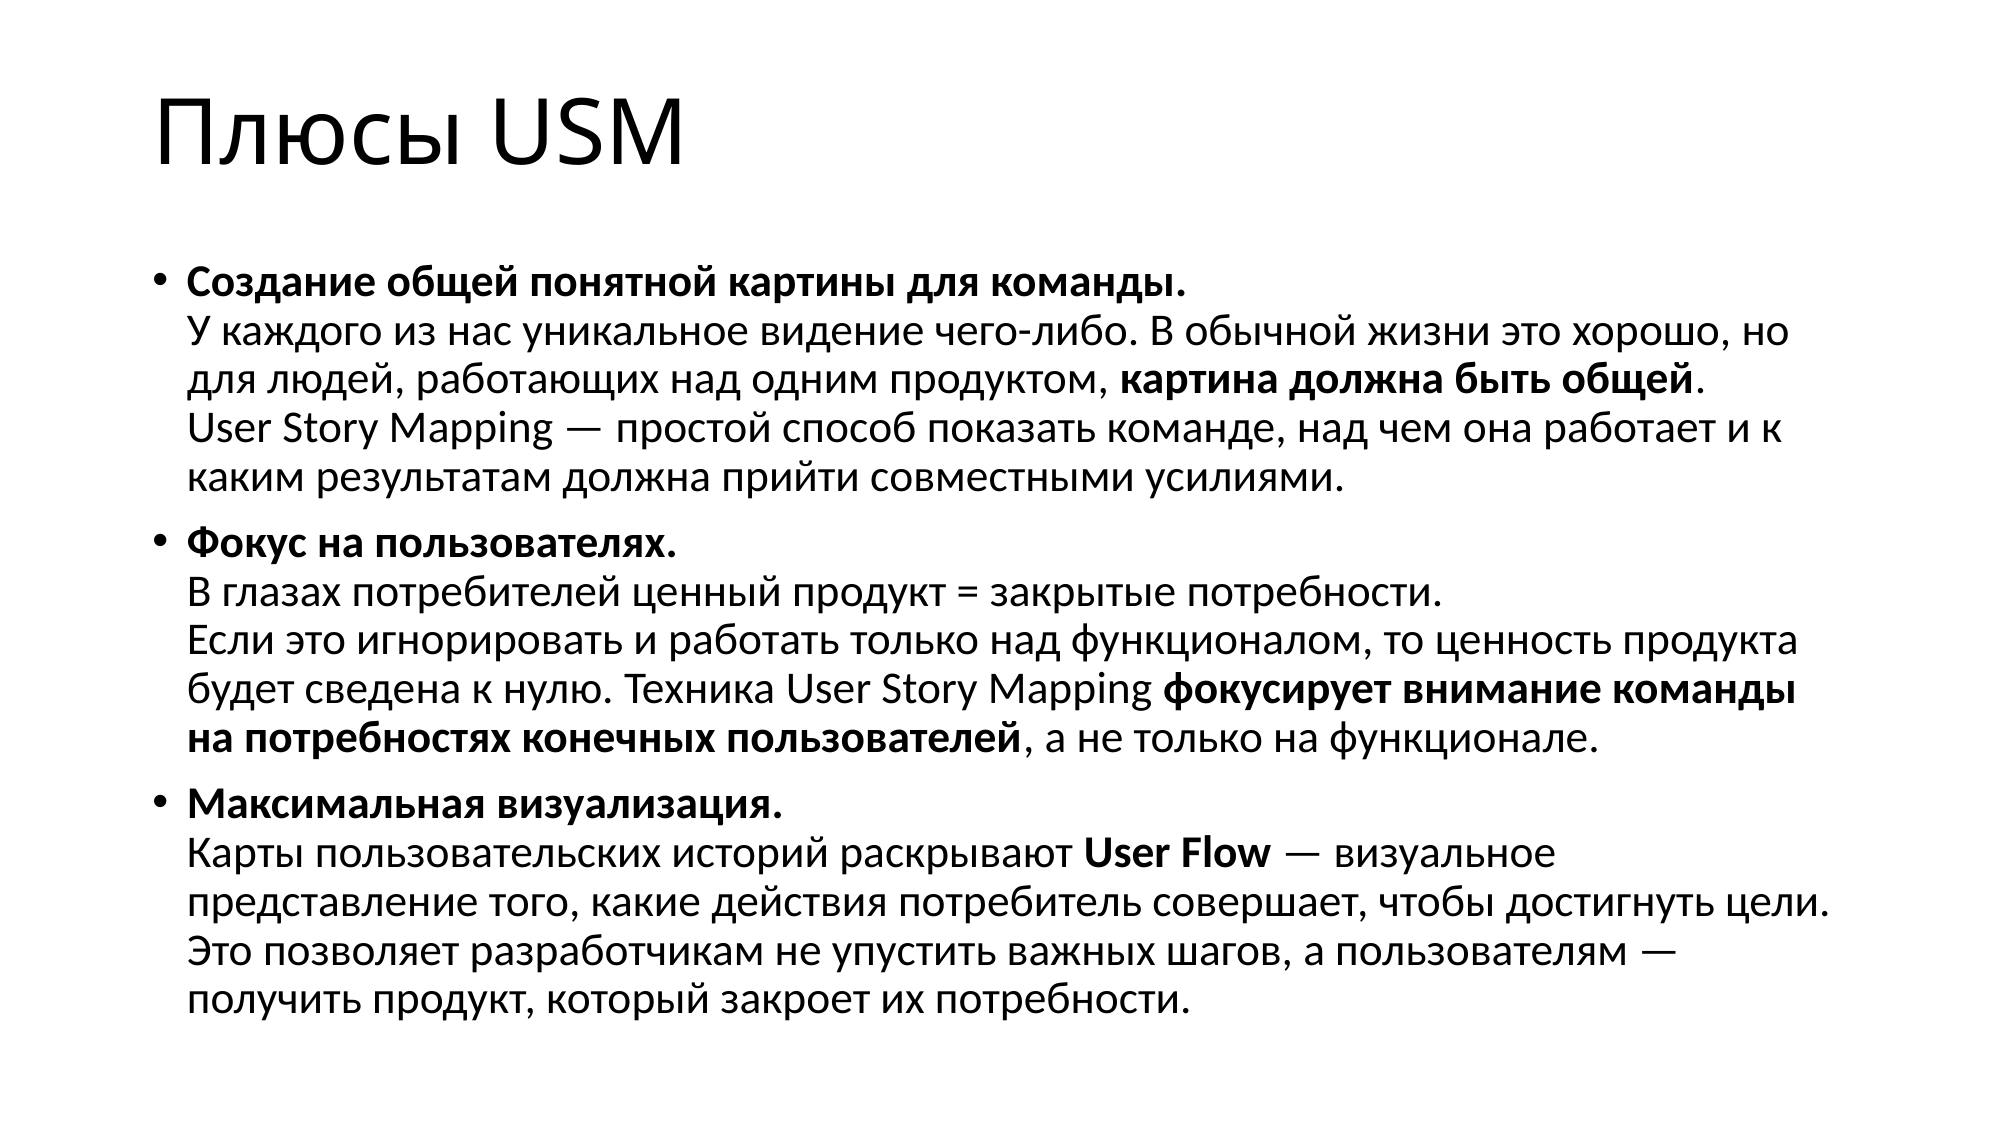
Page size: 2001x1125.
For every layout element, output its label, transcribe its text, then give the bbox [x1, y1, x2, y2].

title Плюсы USM [137, 59, 1863, 211]
list Создание общей понятной картины для команды. У каждого из нас уникальное видение чего-либо. В обычной жизни это хорошо, но для людей, работающих над одним продуктом, картина должна быть общей. User Story Mapping — простой способ показать команде, над чем она работает и к каким результатам должна прийти совместными усилиями. Фокус на пользователях. В глазах потребителей ценный продукт = закрытые потребности. Если это игнорировать и работать только над функционалом, то ценность продукта будет сведена к нулю. Техника User Story Mapping фокусирует внимание команды на потребностях конечных пользователей, а не только на функционале. Максимальная визуализация. Карты пользовательских историй раскрывают User Flow — визуальное представление того, какие действия потребитель совершает, чтобы достигнуть цели. Это позволяет разработчикам не упустить важных шагов, а пользователям — получить продукт, который закроет их потребности. [137, 249, 1863, 1066]
